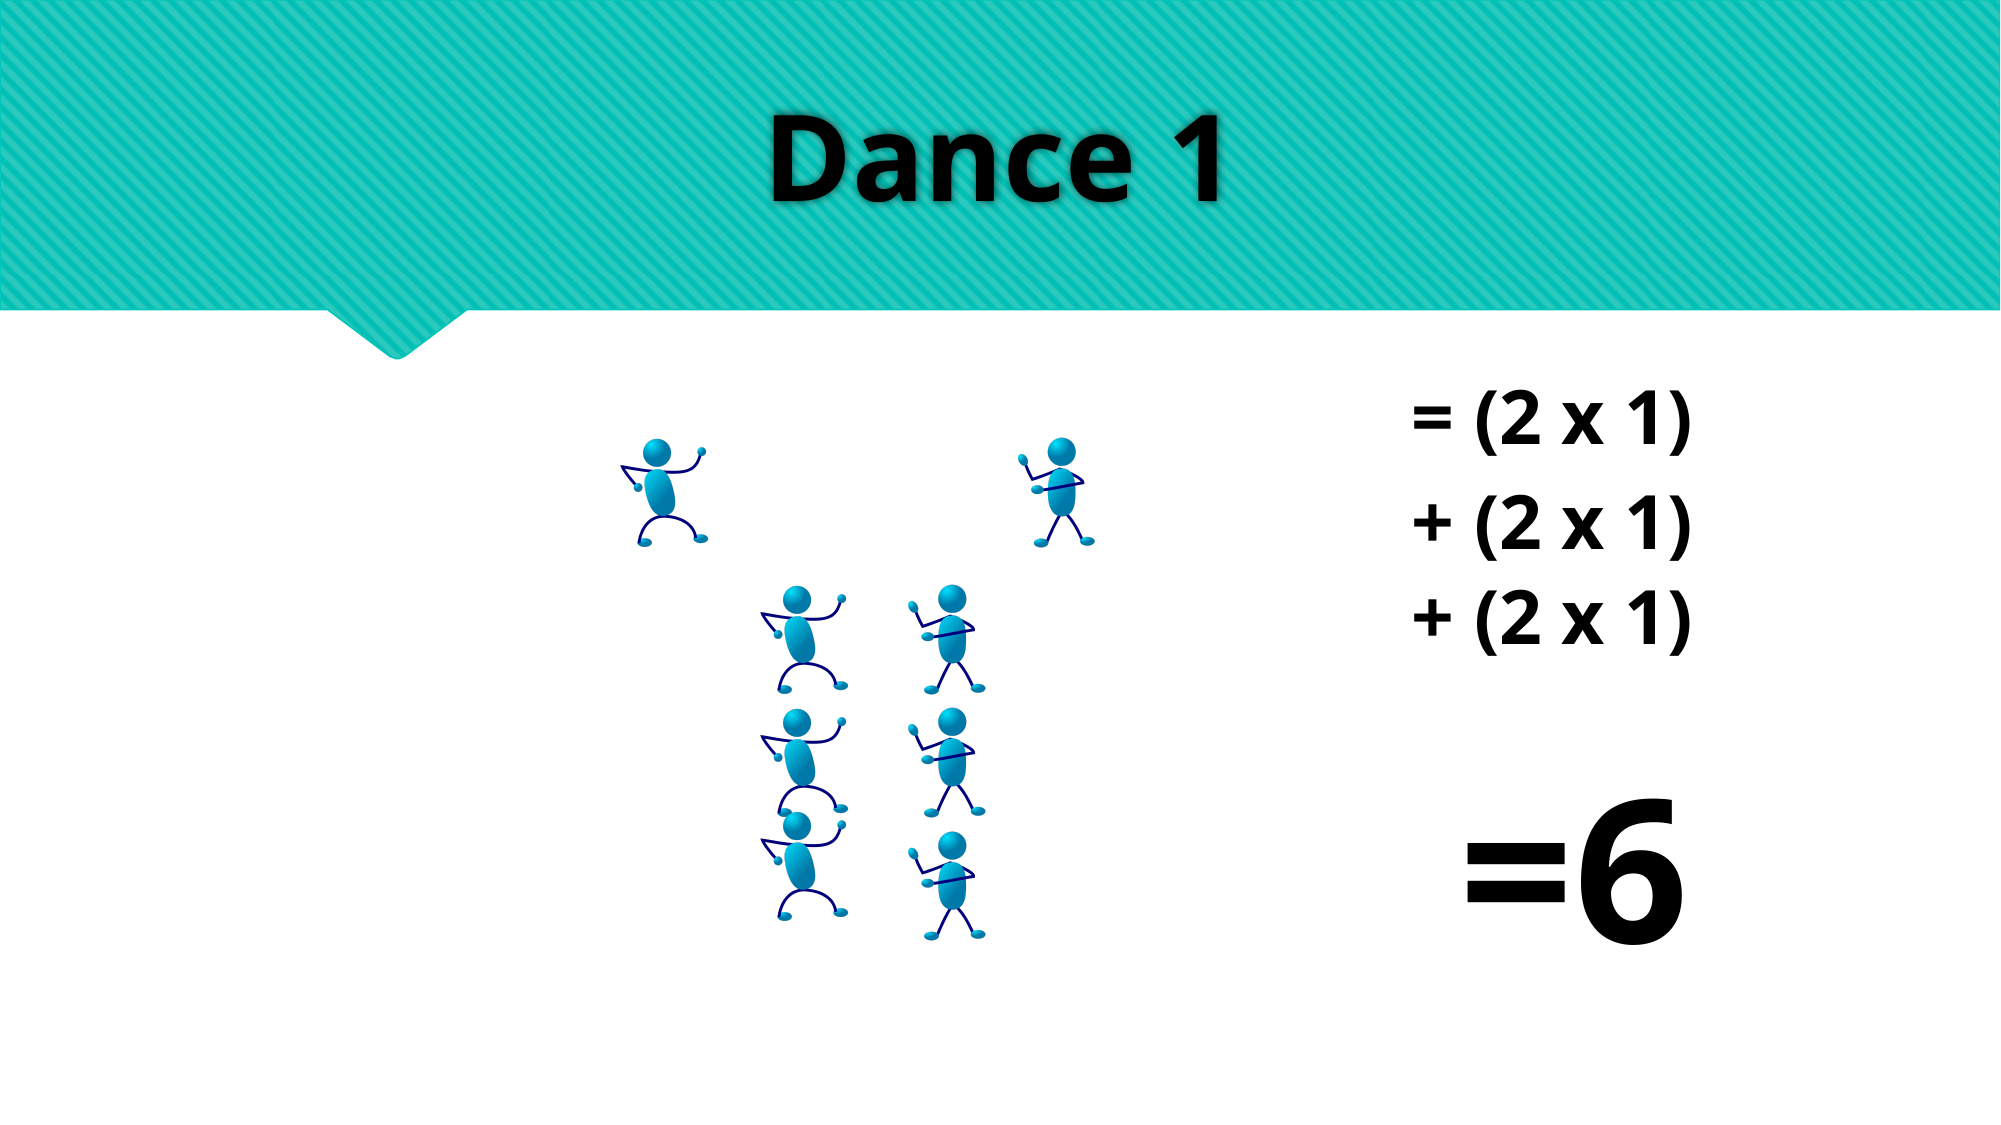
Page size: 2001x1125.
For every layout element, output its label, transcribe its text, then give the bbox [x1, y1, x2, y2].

title Dance 1 [132, 73, 1868, 233]
picture [890, 826, 1008, 944]
text_box = (2 x 1) [1396, 361, 1752, 467]
text_box + (2 x 1) [1396, 562, 1752, 668]
text_box =6 [1444, 736, 1704, 991]
picture [602, 432, 721, 551]
picture [999, 432, 1117, 550]
picture [742, 579, 860, 697]
picture [742, 702, 861, 924]
picture [890, 579, 1008, 697]
picture [890, 702, 1008, 820]
text_box + (2 x 1) [1396, 467, 1752, 562]
